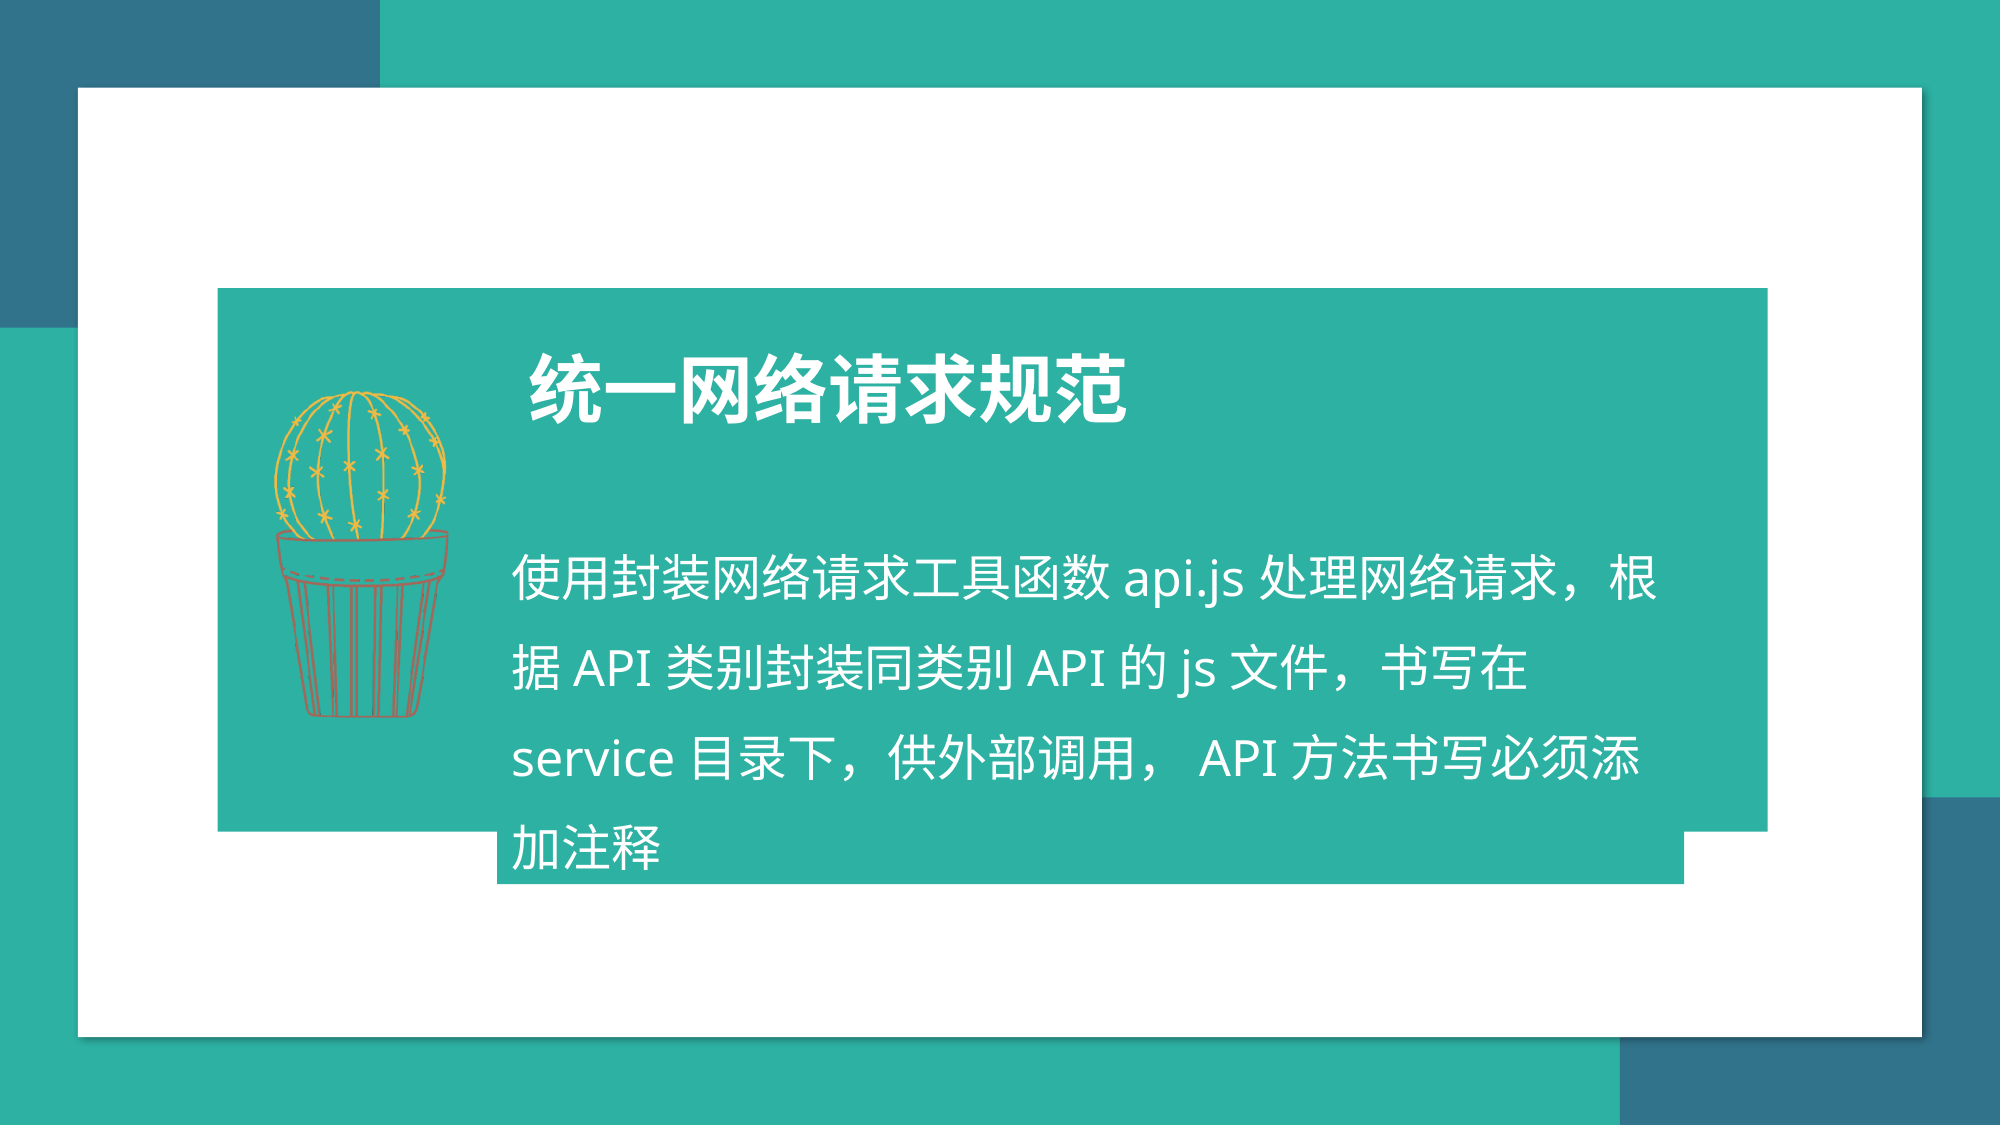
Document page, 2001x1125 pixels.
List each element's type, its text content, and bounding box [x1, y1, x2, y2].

picture [255, 268, 449, 724]
text_box [217, 287, 1769, 833]
text_box 统一网络请求规范 [514, 335, 1212, 440]
text_box 使用封装网络请求工具函数api.js处理网络请求，根据API类别封装同类别API的js文件，书写在service目录下，供外部调用，API方法书写必须添加注释 [497, 509, 1685, 885]
